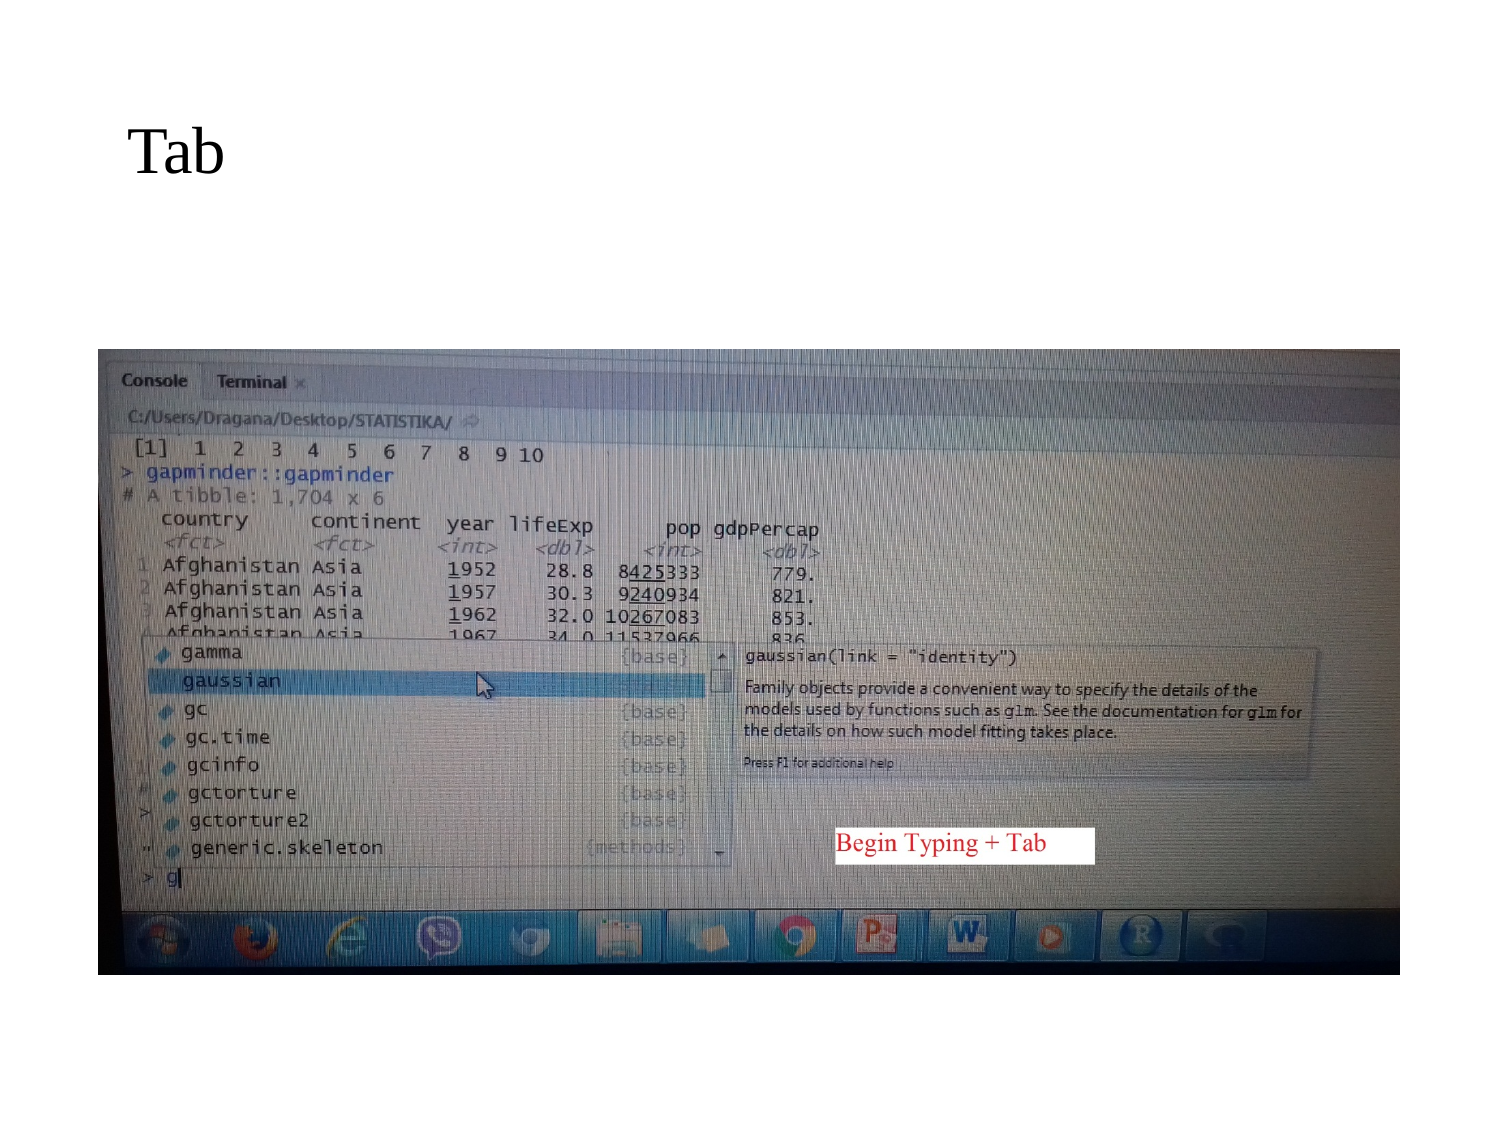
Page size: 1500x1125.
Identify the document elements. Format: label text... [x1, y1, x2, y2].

picture [97, 349, 1400, 976]
text_box Tab [112, 99, 1213, 330]
